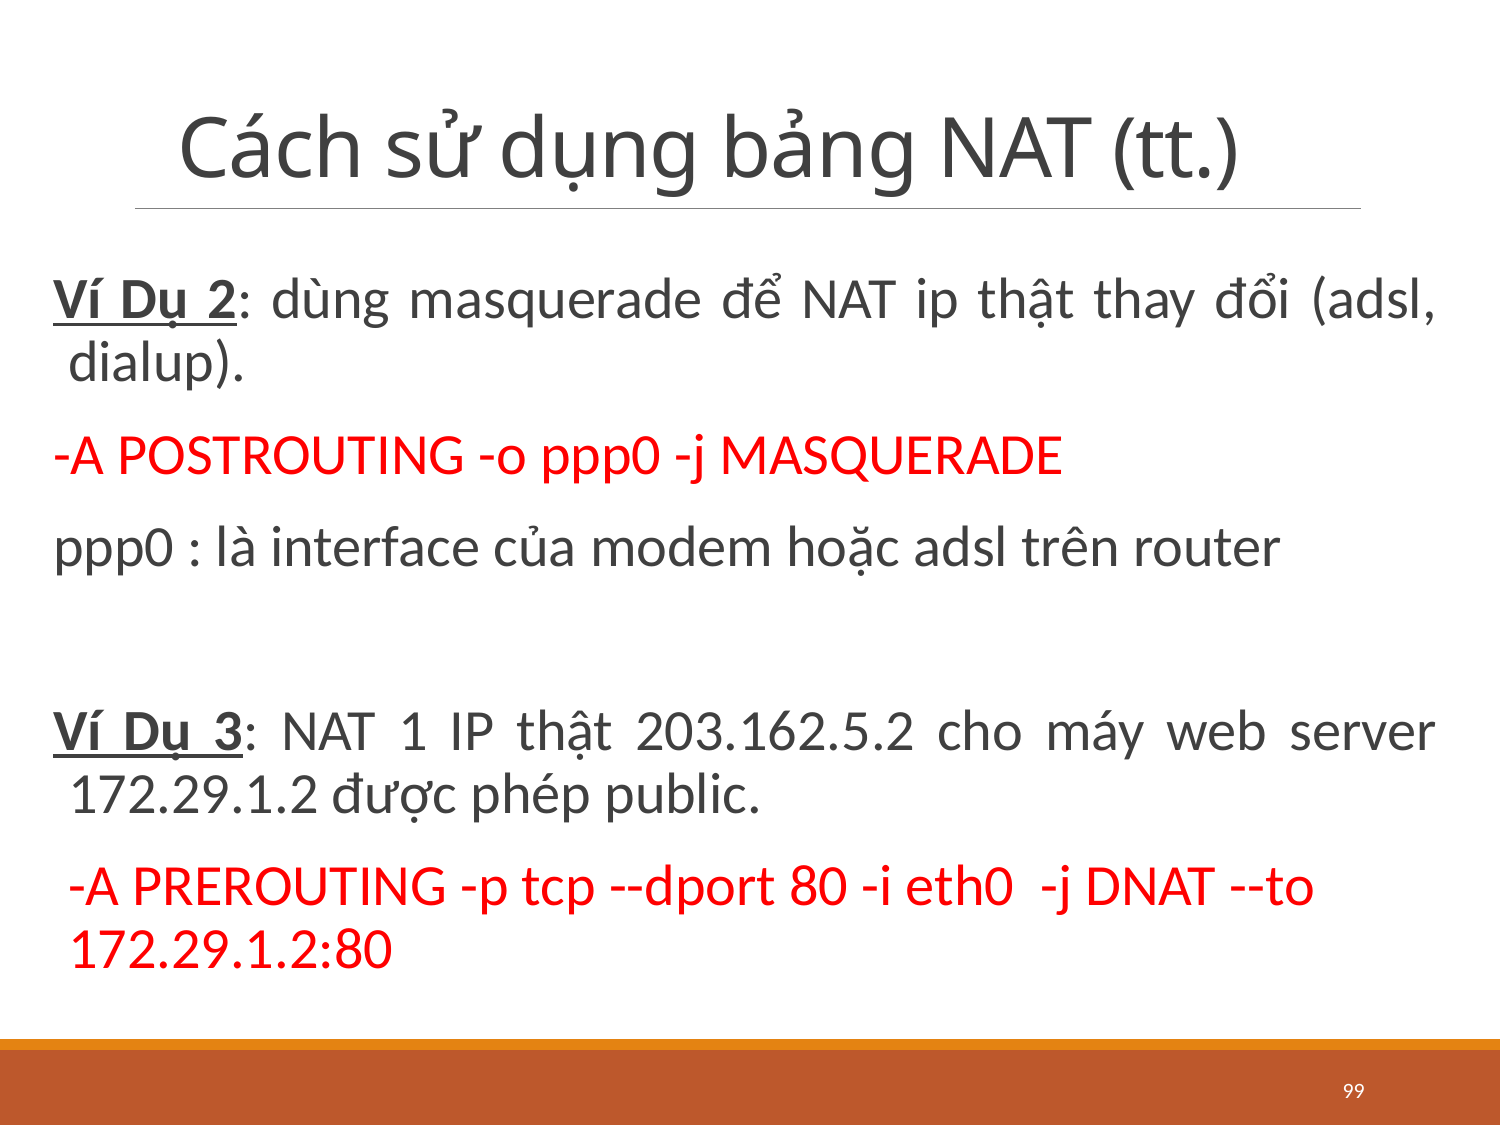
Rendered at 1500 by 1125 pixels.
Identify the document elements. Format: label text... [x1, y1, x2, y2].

list Ví Dụ 2: dùng masquerade để NAT ip thật thay đổi (adsl, dialup). -A POSTROUTING -o ppp0 -j MASQUERADE ppp0 : là interface của modem hoặc adsl trên router Ví Dụ 3: NAT 1 IP thật 203.162.5.2 cho máy web server 172.29.1.2 được phép public. -A PREROUTING -p tcp --dport 80 -i eth0 -j DNAT --to 172.29.1.2:80 [53, 261, 1438, 1063]
title Cách sử dụng bảng NAT (tt.) [162, 24, 1438, 203]
slide_number 99 [1218, 1059, 1380, 1120]
